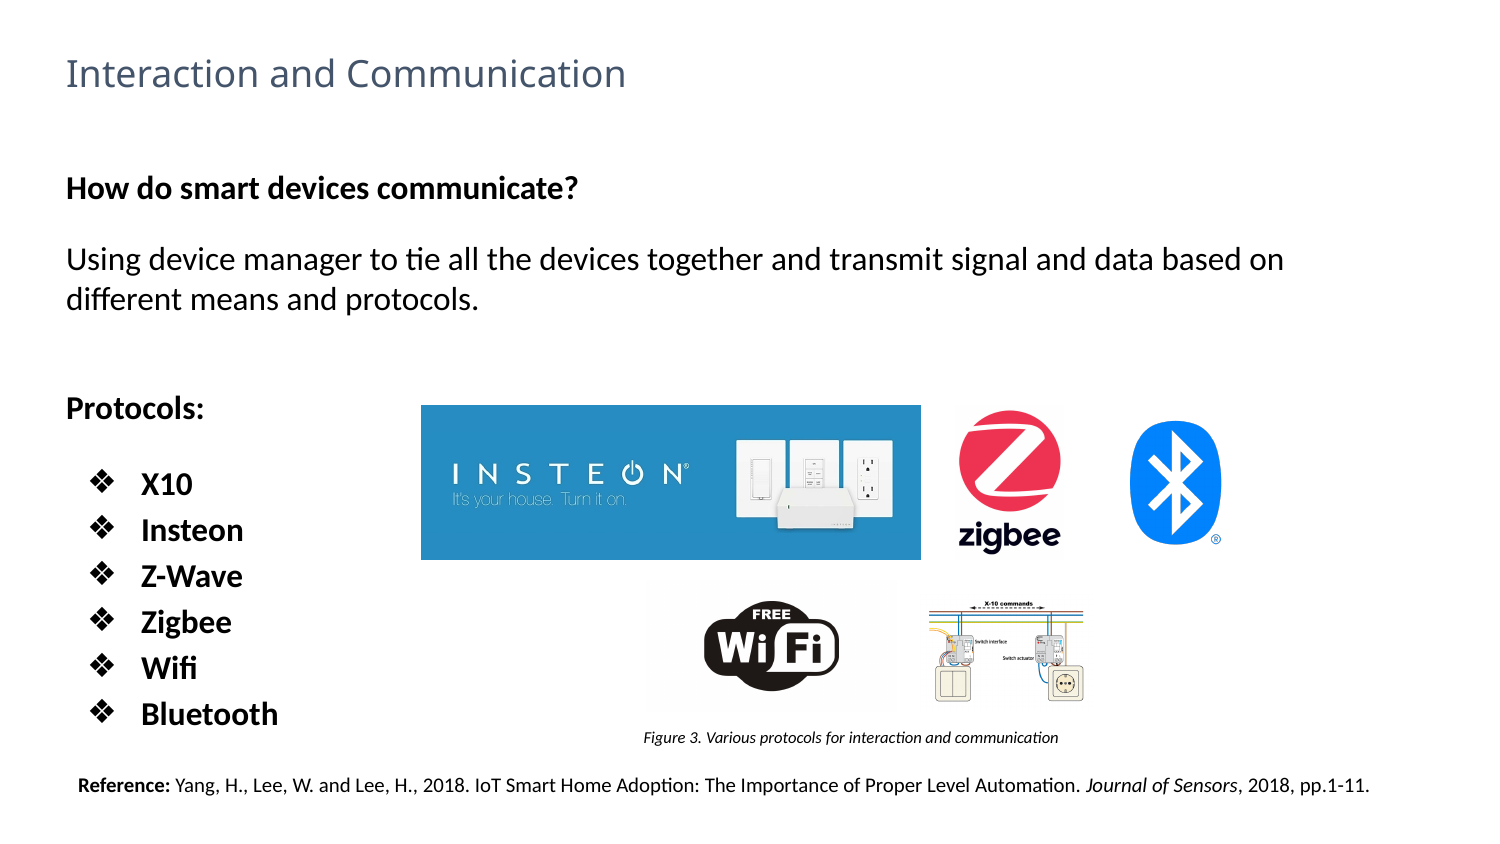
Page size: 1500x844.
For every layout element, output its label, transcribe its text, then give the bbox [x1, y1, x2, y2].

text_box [421, 405, 1253, 747]
text_box Reference: Yang, H., Lee, W. and Lee, H., 2018. IoT Smart Home Adoption: The Importance of Proper Level Automation. Journal of Sensors, 2018, pp.1-11. [63, 756, 1437, 844]
title Interaction and Communication [51, 28, 1449, 123]
list How do smart devices communicate? Using device manager to tie all the devices together and transmit signal and data based on different means and protocols. Protocols: X10 Insteon Z-Wave Zigbee Wifi Bluetooth [51, 95, 1340, 742]
